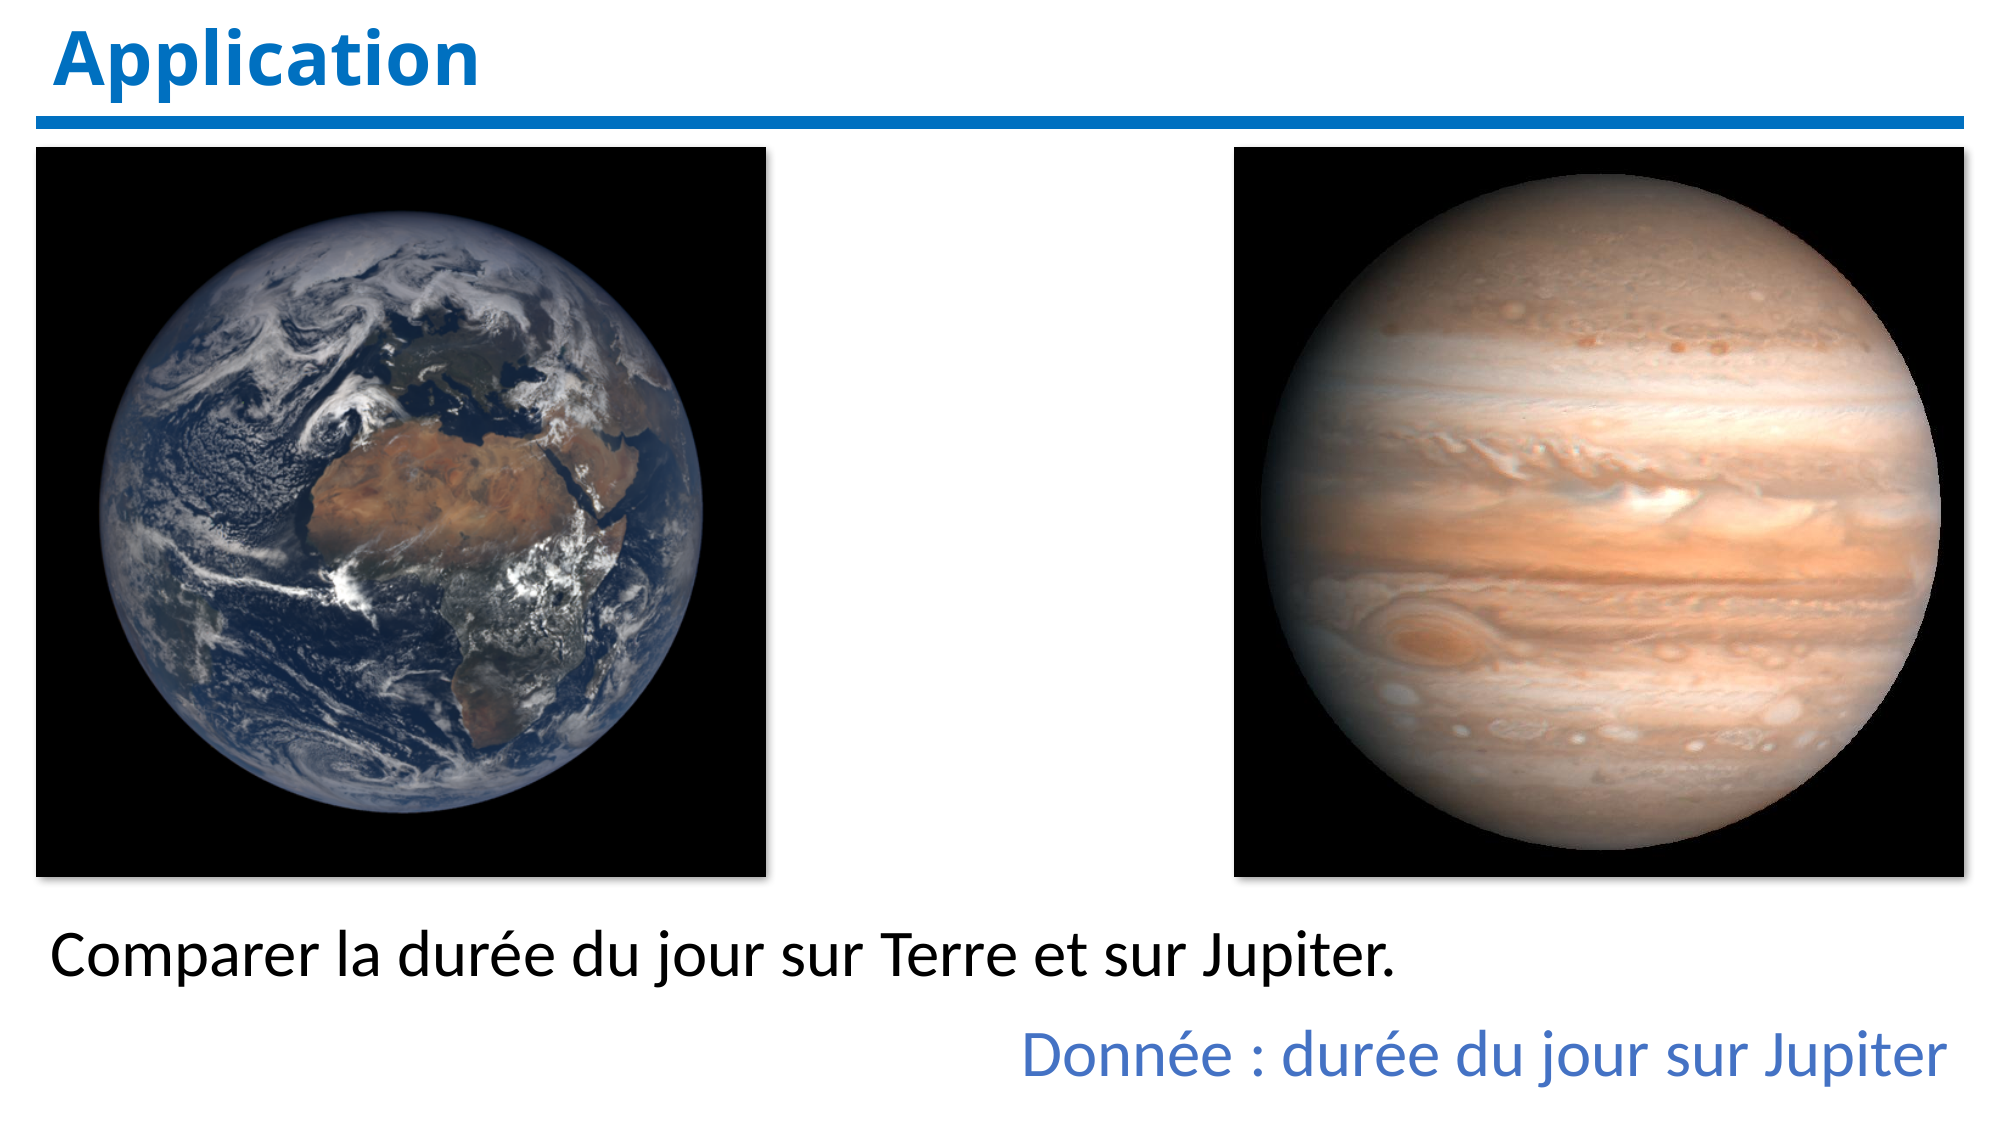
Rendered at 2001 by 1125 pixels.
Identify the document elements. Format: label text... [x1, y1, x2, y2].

picture [1234, 147, 1964, 877]
text_box Comparer la durée du jour sur Terre et sur Jupiter. [35, 902, 1964, 997]
text_box Application [0, 0, 2000, 123]
picture [36, 147, 766, 877]
